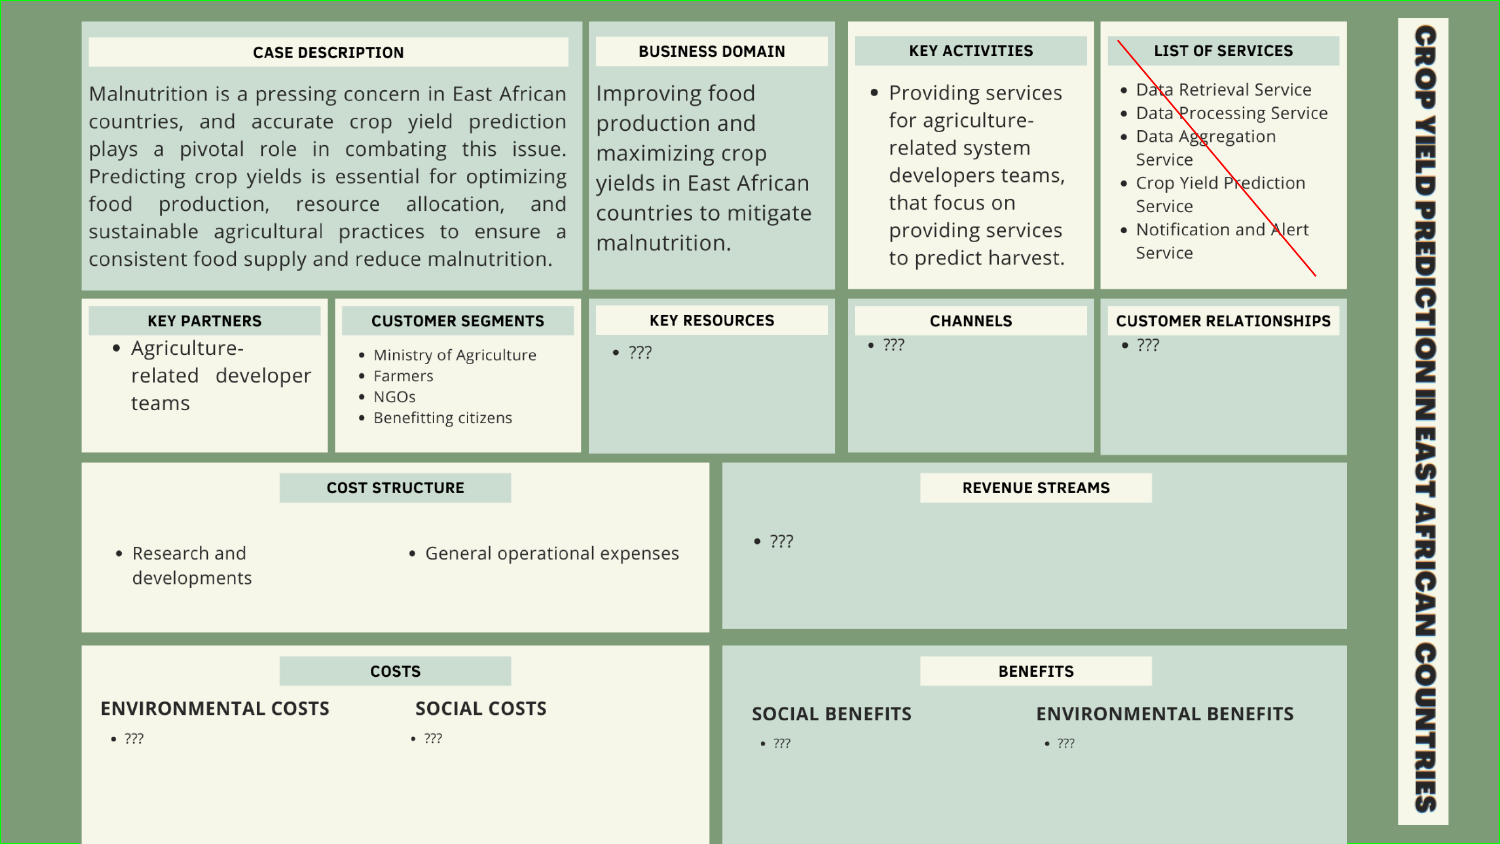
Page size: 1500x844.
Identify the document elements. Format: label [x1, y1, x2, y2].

text_box [0, 0, 1500, 844]
picture [78, 12, 1500, 844]
text_box [1117, 39, 1317, 277]
